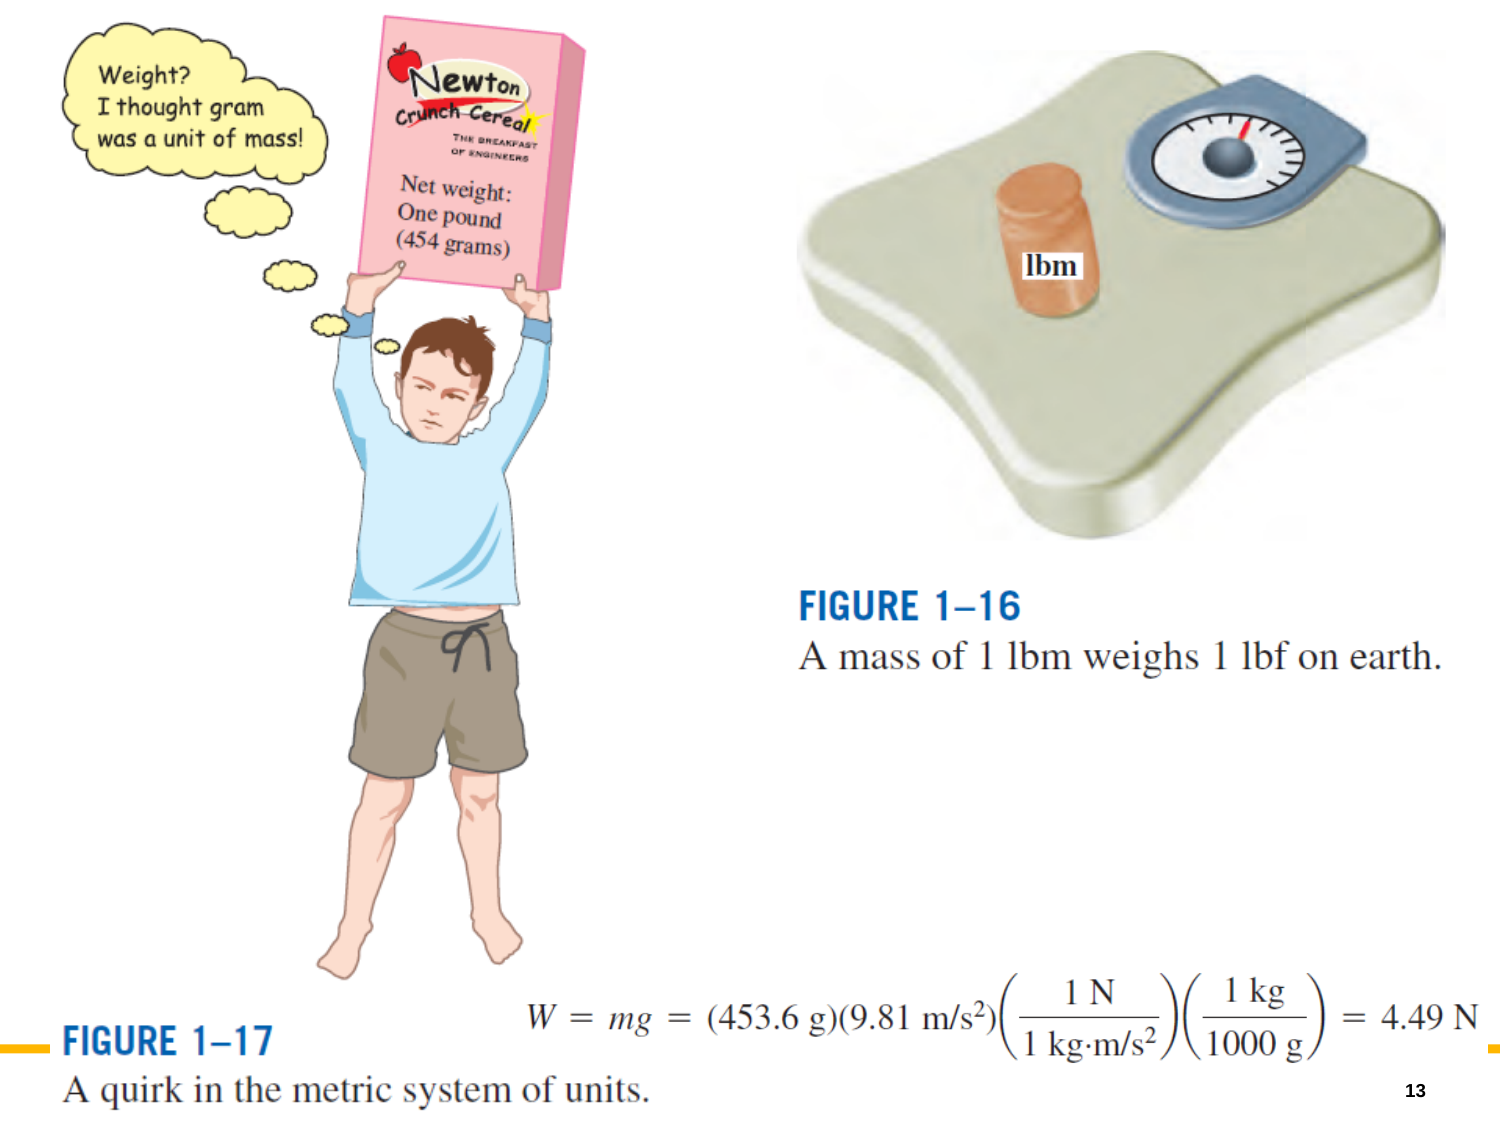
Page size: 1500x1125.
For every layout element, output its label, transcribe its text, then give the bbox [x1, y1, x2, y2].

picture [49, 6, 1488, 1118]
slide_number 13 [1283, 1073, 1442, 1109]
picture [774, 37, 1454, 687]
